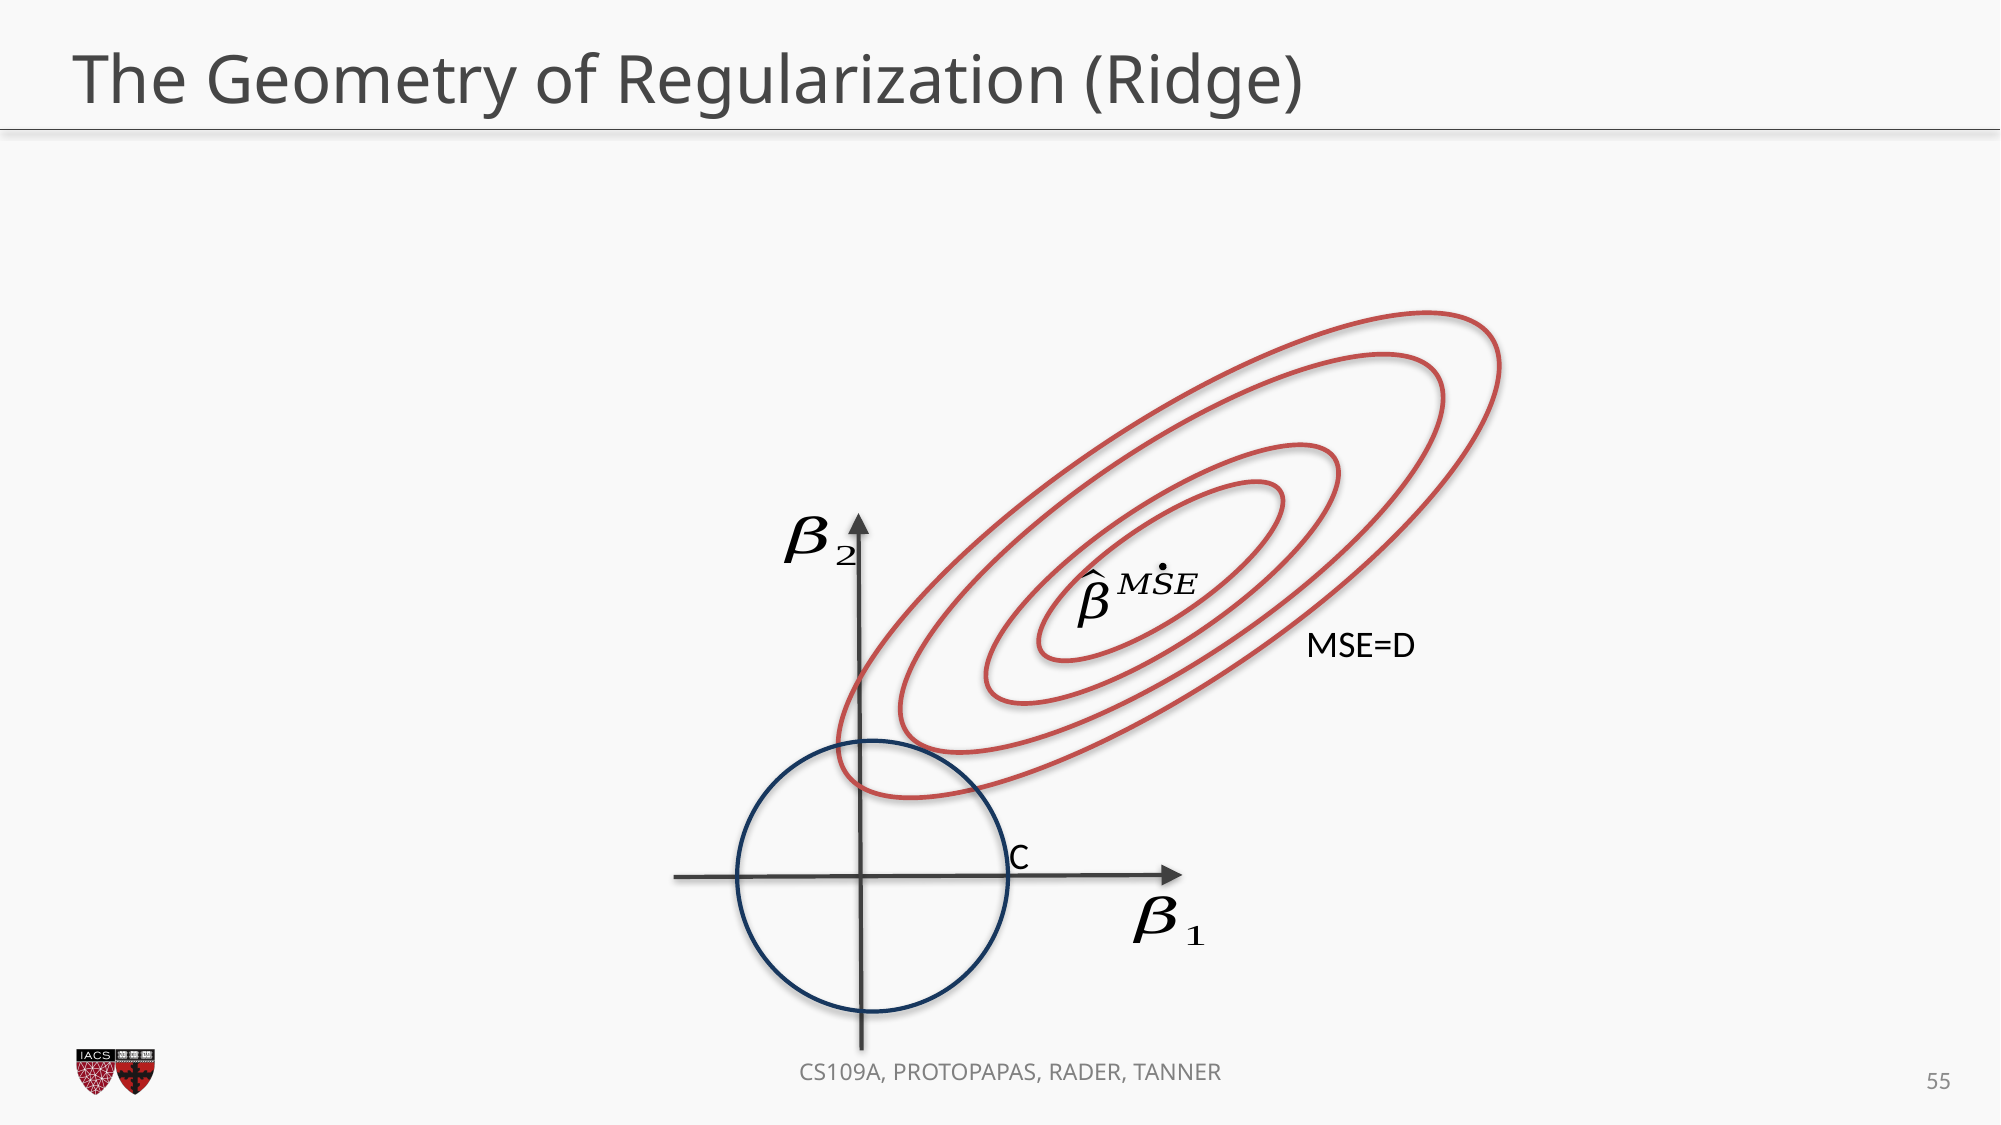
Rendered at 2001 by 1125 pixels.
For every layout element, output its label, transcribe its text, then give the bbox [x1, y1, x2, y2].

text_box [779, 426, 1559, 685]
slide_number 55 [1500, 1050, 1967, 1110]
picture [75, 1049, 155, 1095]
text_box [673, 510, 1207, 1051]
title The Geometry of Regularization (Ridge) [57, 29, 1943, 156]
